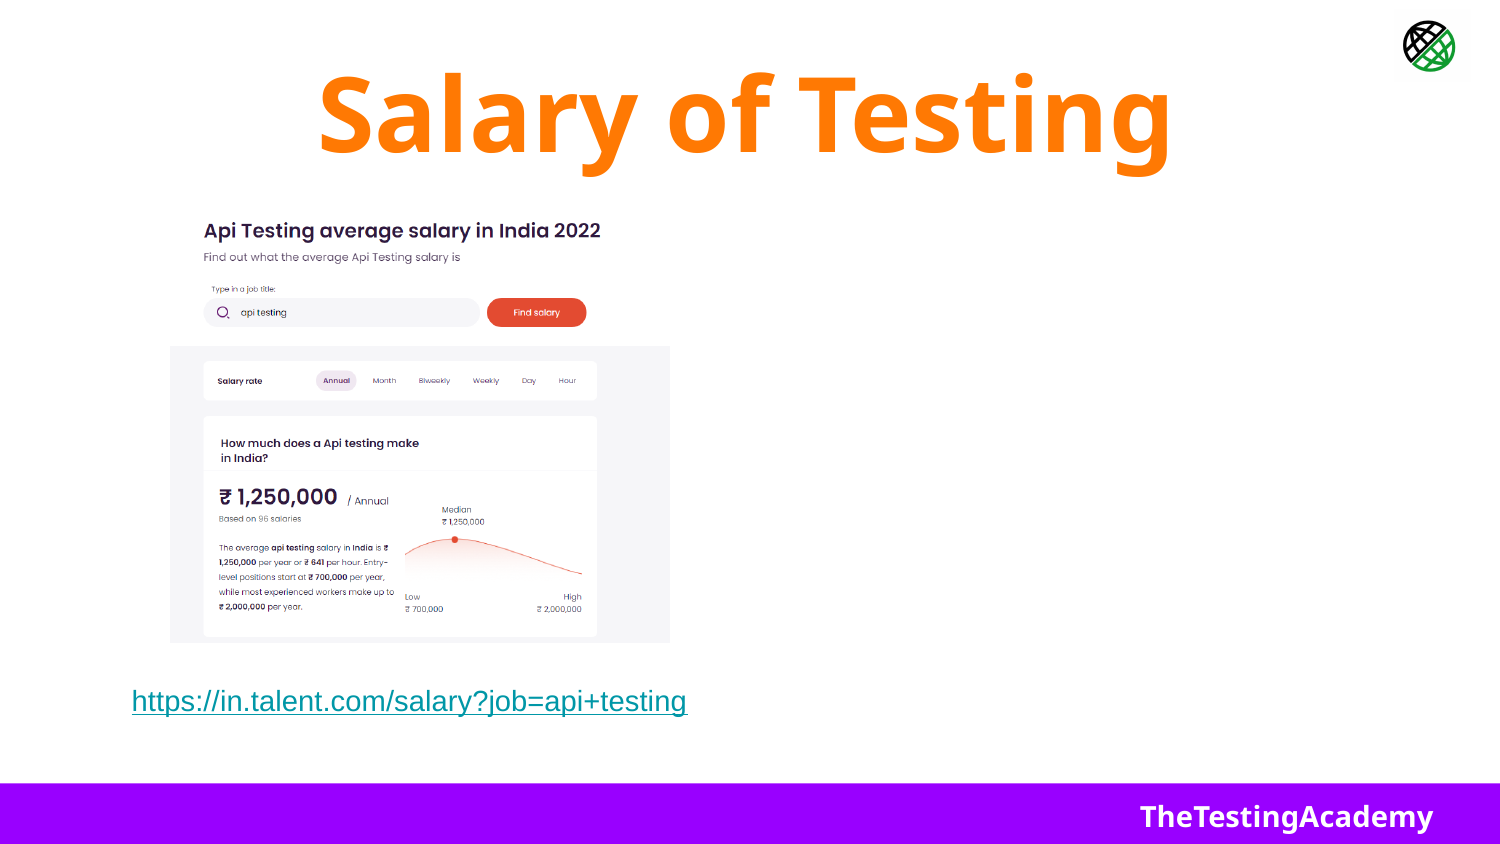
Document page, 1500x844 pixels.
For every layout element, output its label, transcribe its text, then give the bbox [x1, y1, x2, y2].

title Salary of Testing [47, 41, 1446, 180]
picture [1393, 9, 1471, 82]
text_box https://in.talent.com/salary?job=api+testing [116, 667, 1366, 768]
picture [170, 204, 670, 644]
